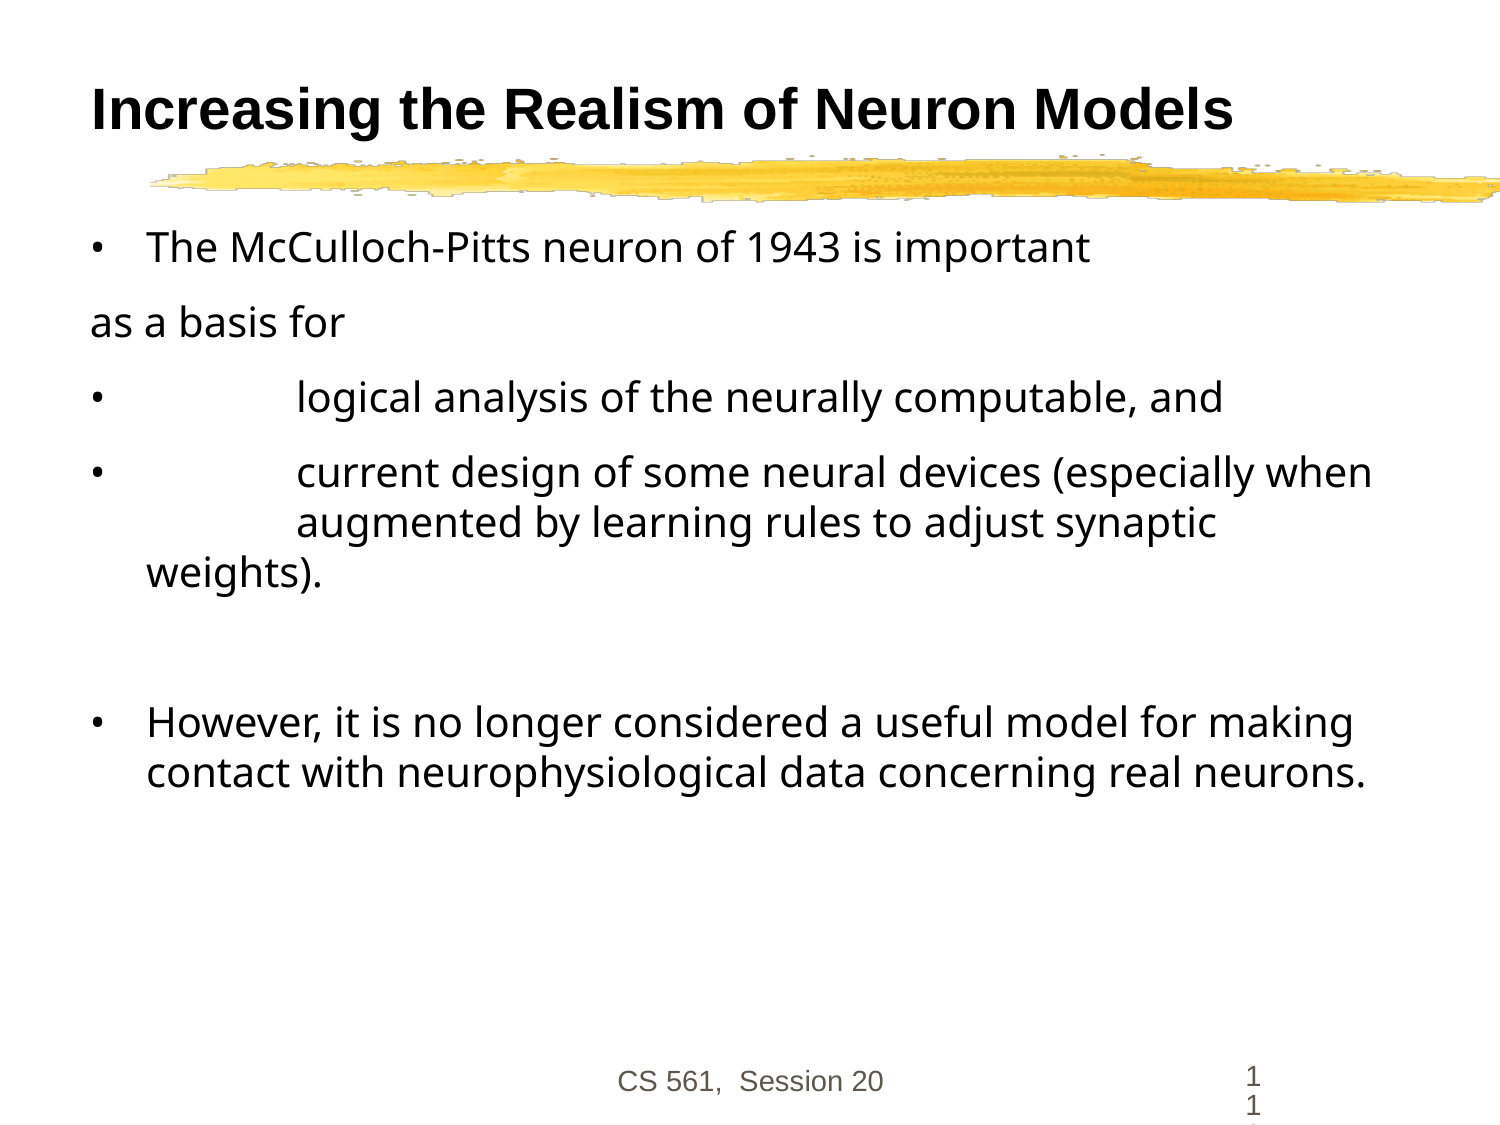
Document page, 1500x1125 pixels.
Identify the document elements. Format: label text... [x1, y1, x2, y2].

title Increasing the Realism of Neuron Models [76, 0, 1416, 151]
picture [149, 149, 1500, 213]
list The McCulloch-Pitts neuron of 1943 is important as a basis for logical analysis of the neurally computable, and current design of some neural devices (especially when augmented by learning rules to adjust synaptic weights). However, it is no longer considered a useful model for making contact with neurophysiological data concerning real neurons. [74, 211, 1418, 1125]
